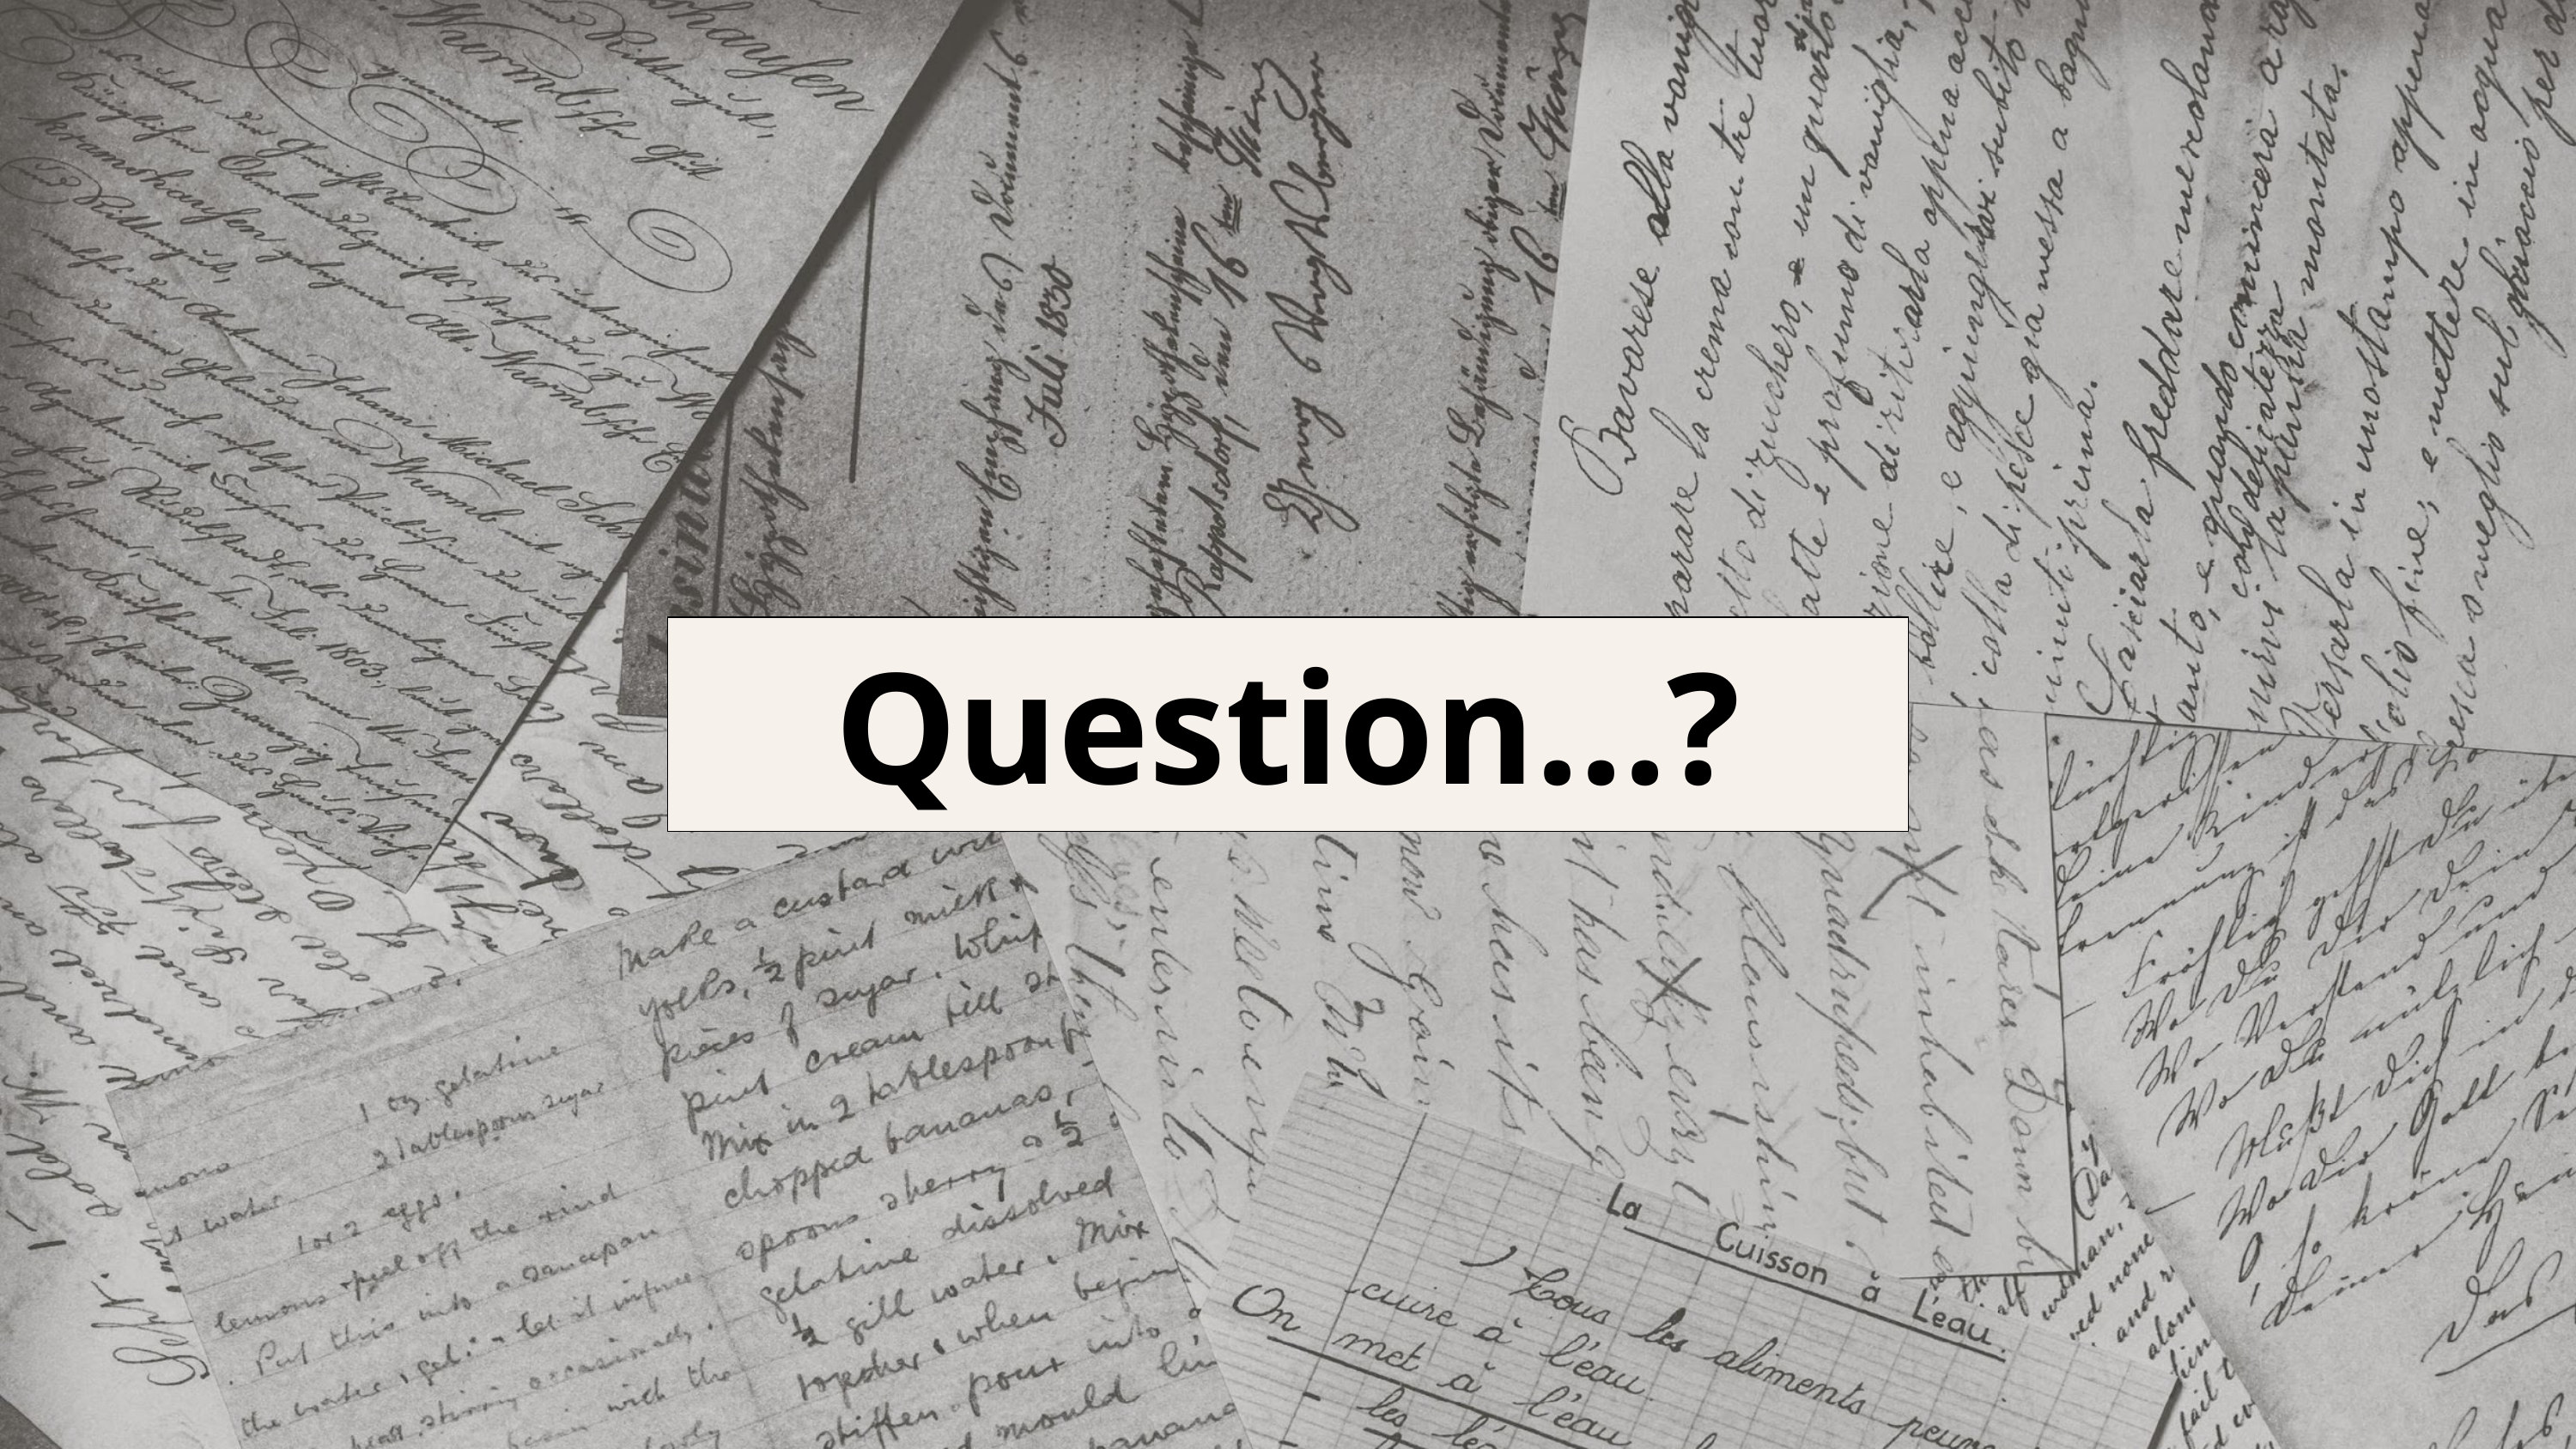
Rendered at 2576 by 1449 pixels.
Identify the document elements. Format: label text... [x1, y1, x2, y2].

text_box Question…? [667, 617, 1909, 832]
text_box [0, 0, 2576, 1449]
